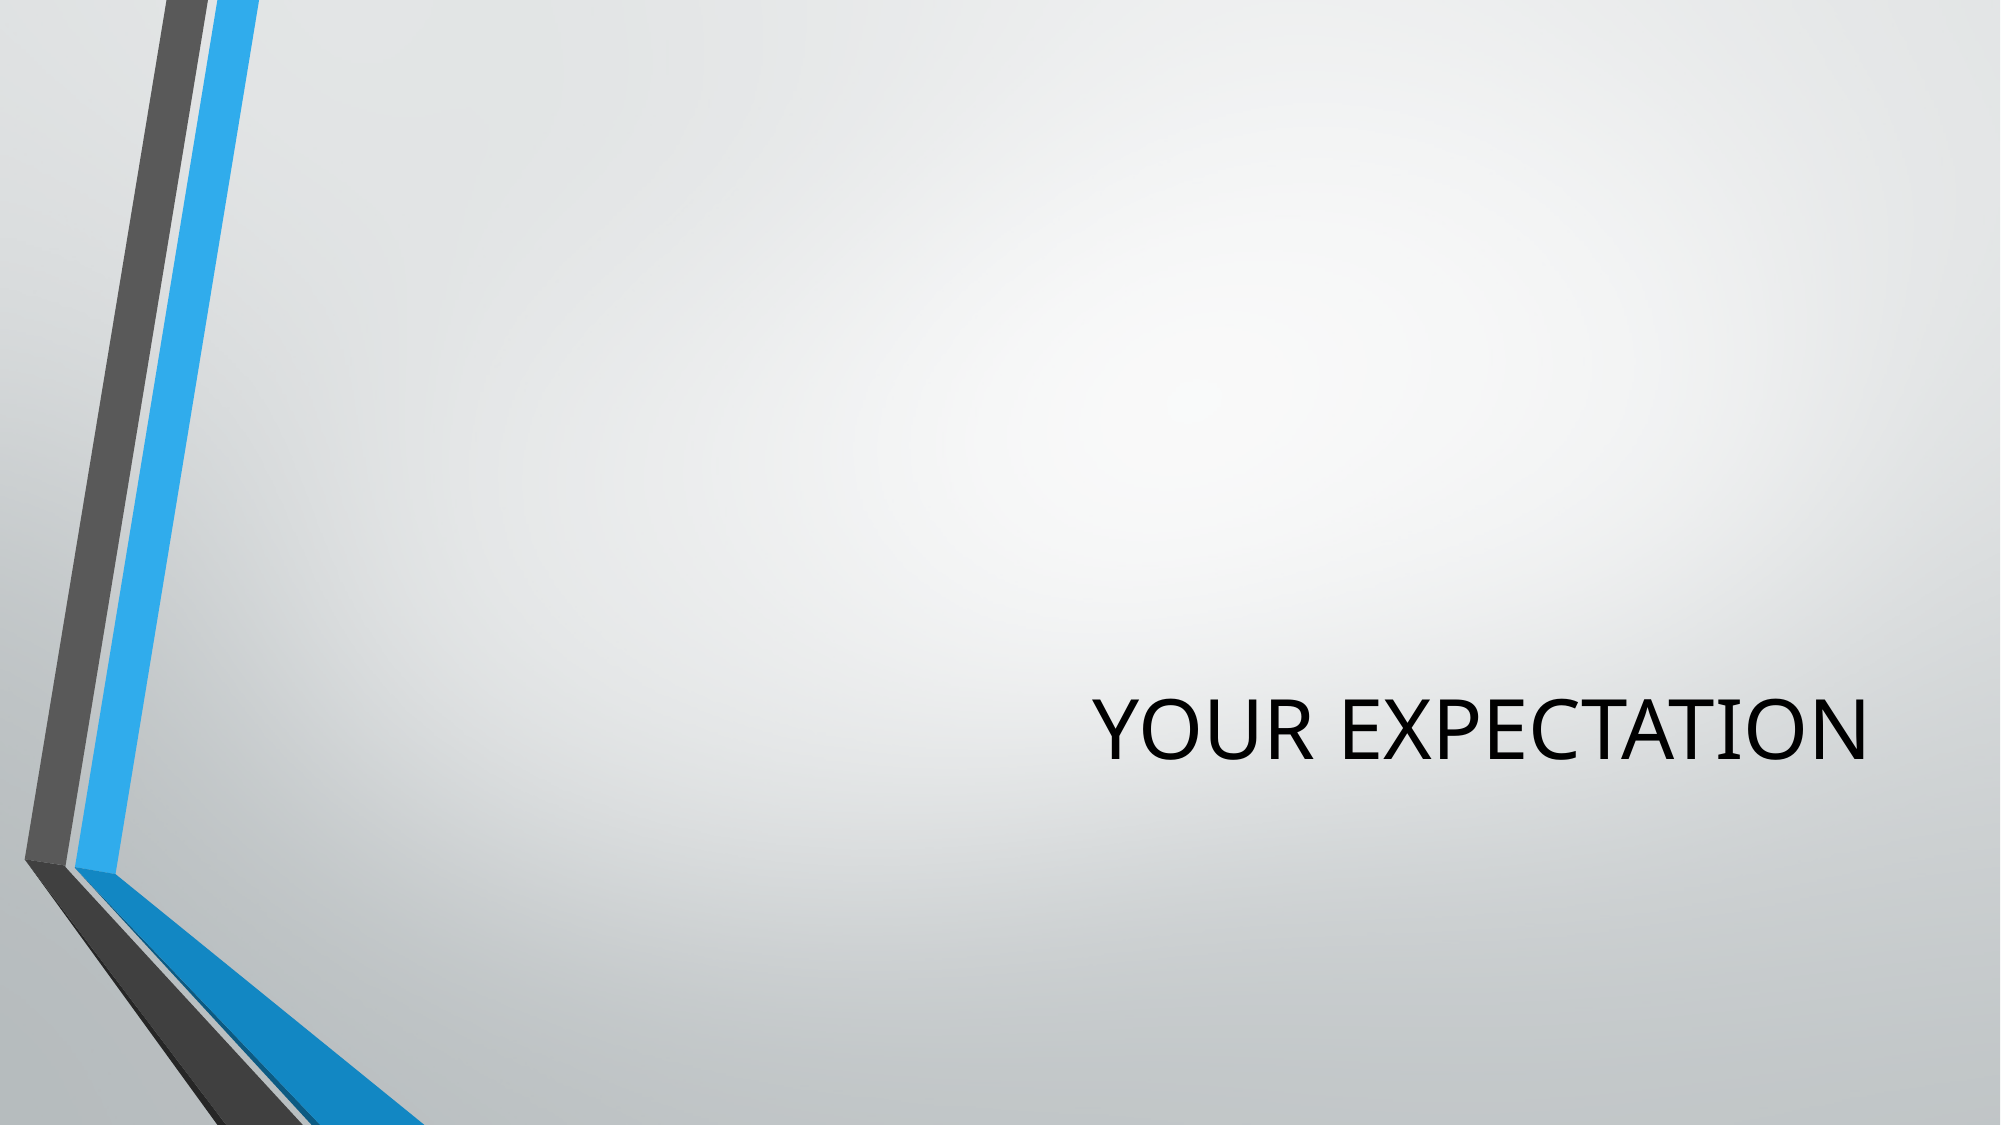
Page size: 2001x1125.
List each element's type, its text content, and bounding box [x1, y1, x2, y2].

title YOUR EXPECTATION [421, 437, 1887, 784]
